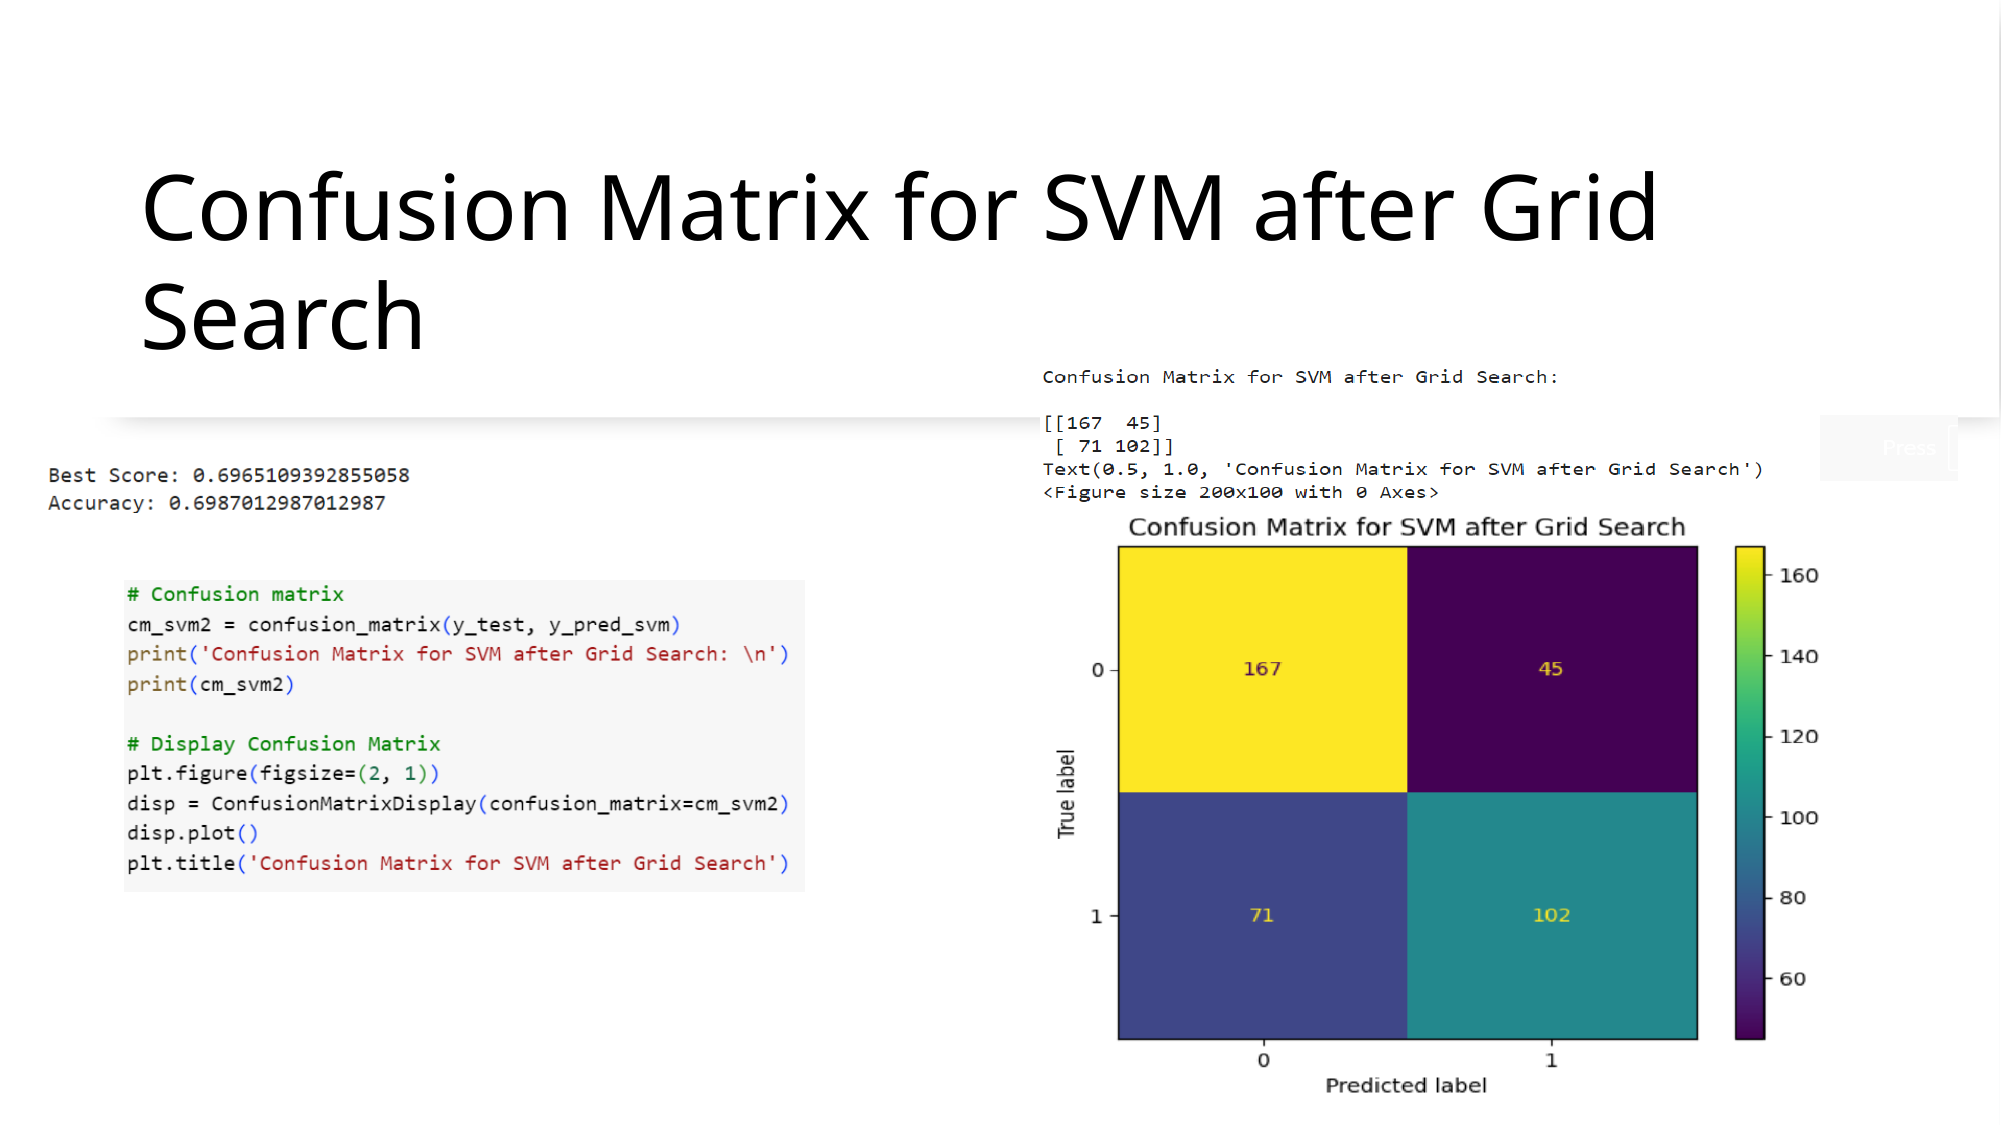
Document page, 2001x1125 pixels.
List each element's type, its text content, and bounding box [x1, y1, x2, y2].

title Confusion Matrix for SVM after Grid Search [124, 140, 1828, 376]
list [124, 580, 805, 892]
picture [1040, 360, 1958, 1125]
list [42, 464, 419, 513]
